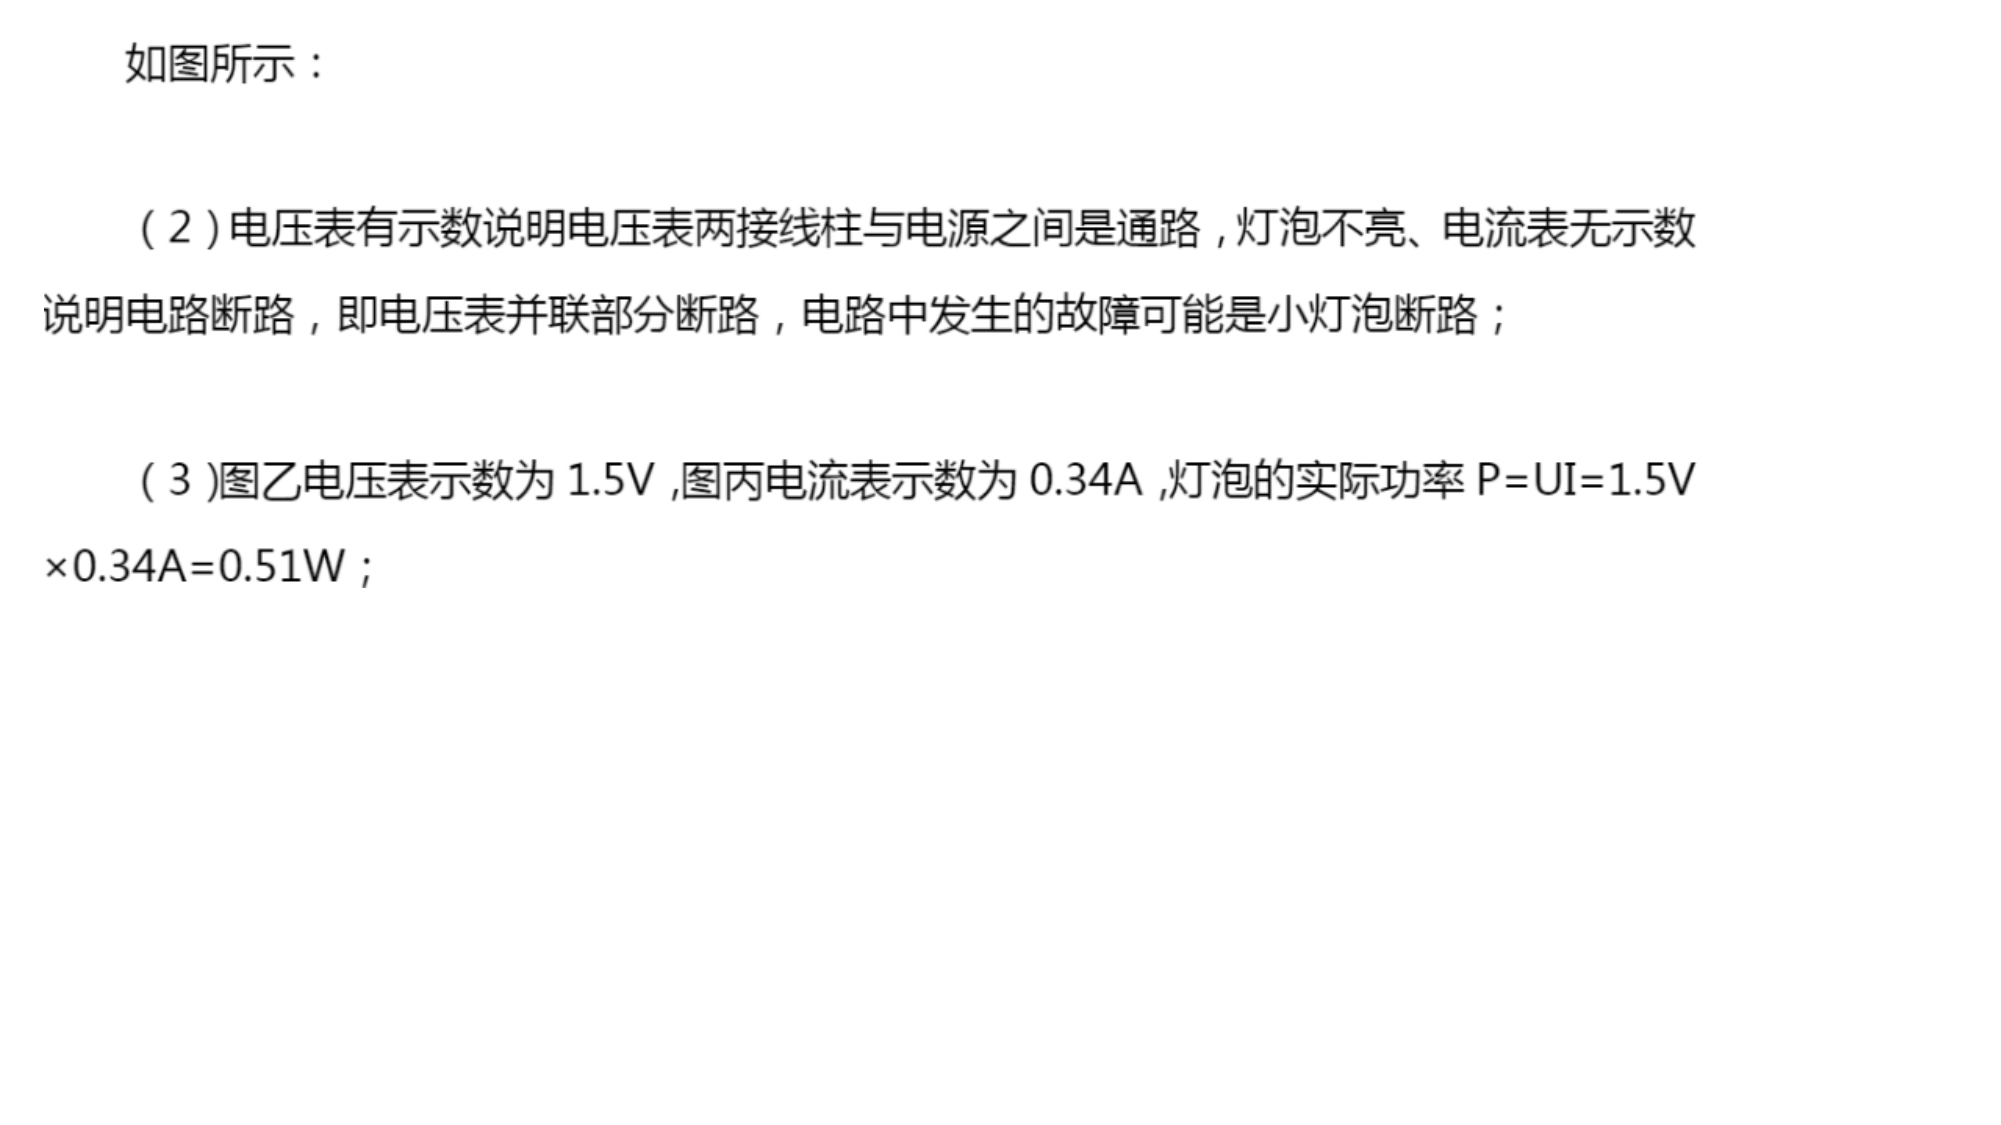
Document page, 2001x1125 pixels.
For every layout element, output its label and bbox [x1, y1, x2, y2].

picture [44, 35, 1705, 588]
